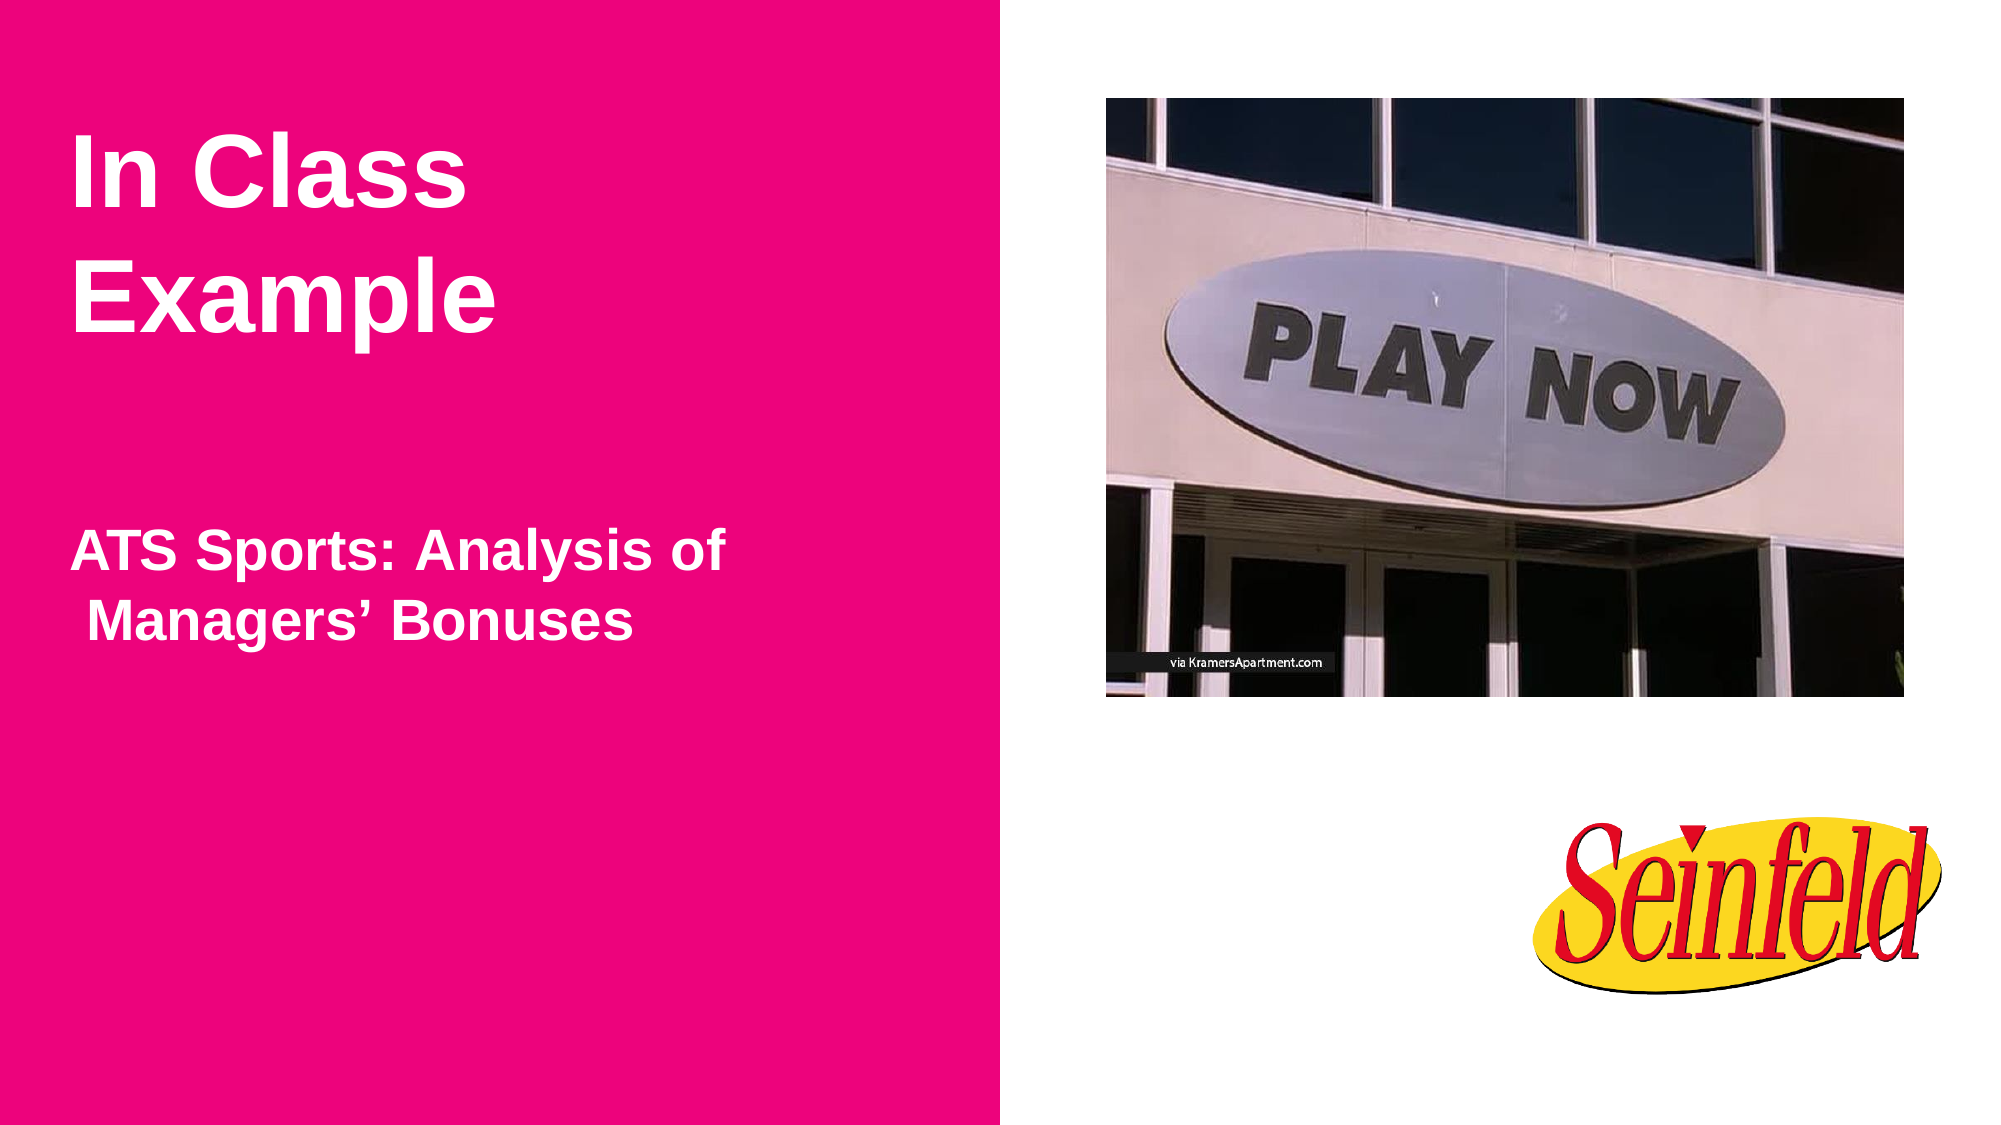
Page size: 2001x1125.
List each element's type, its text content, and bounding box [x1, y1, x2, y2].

picture [1531, 816, 1942, 995]
picture [1105, 97, 1904, 697]
text_box In Class Example [67, 100, 502, 353]
text_box ATS Sports: Analysis of Managers’ Bonuses [67, 510, 732, 653]
